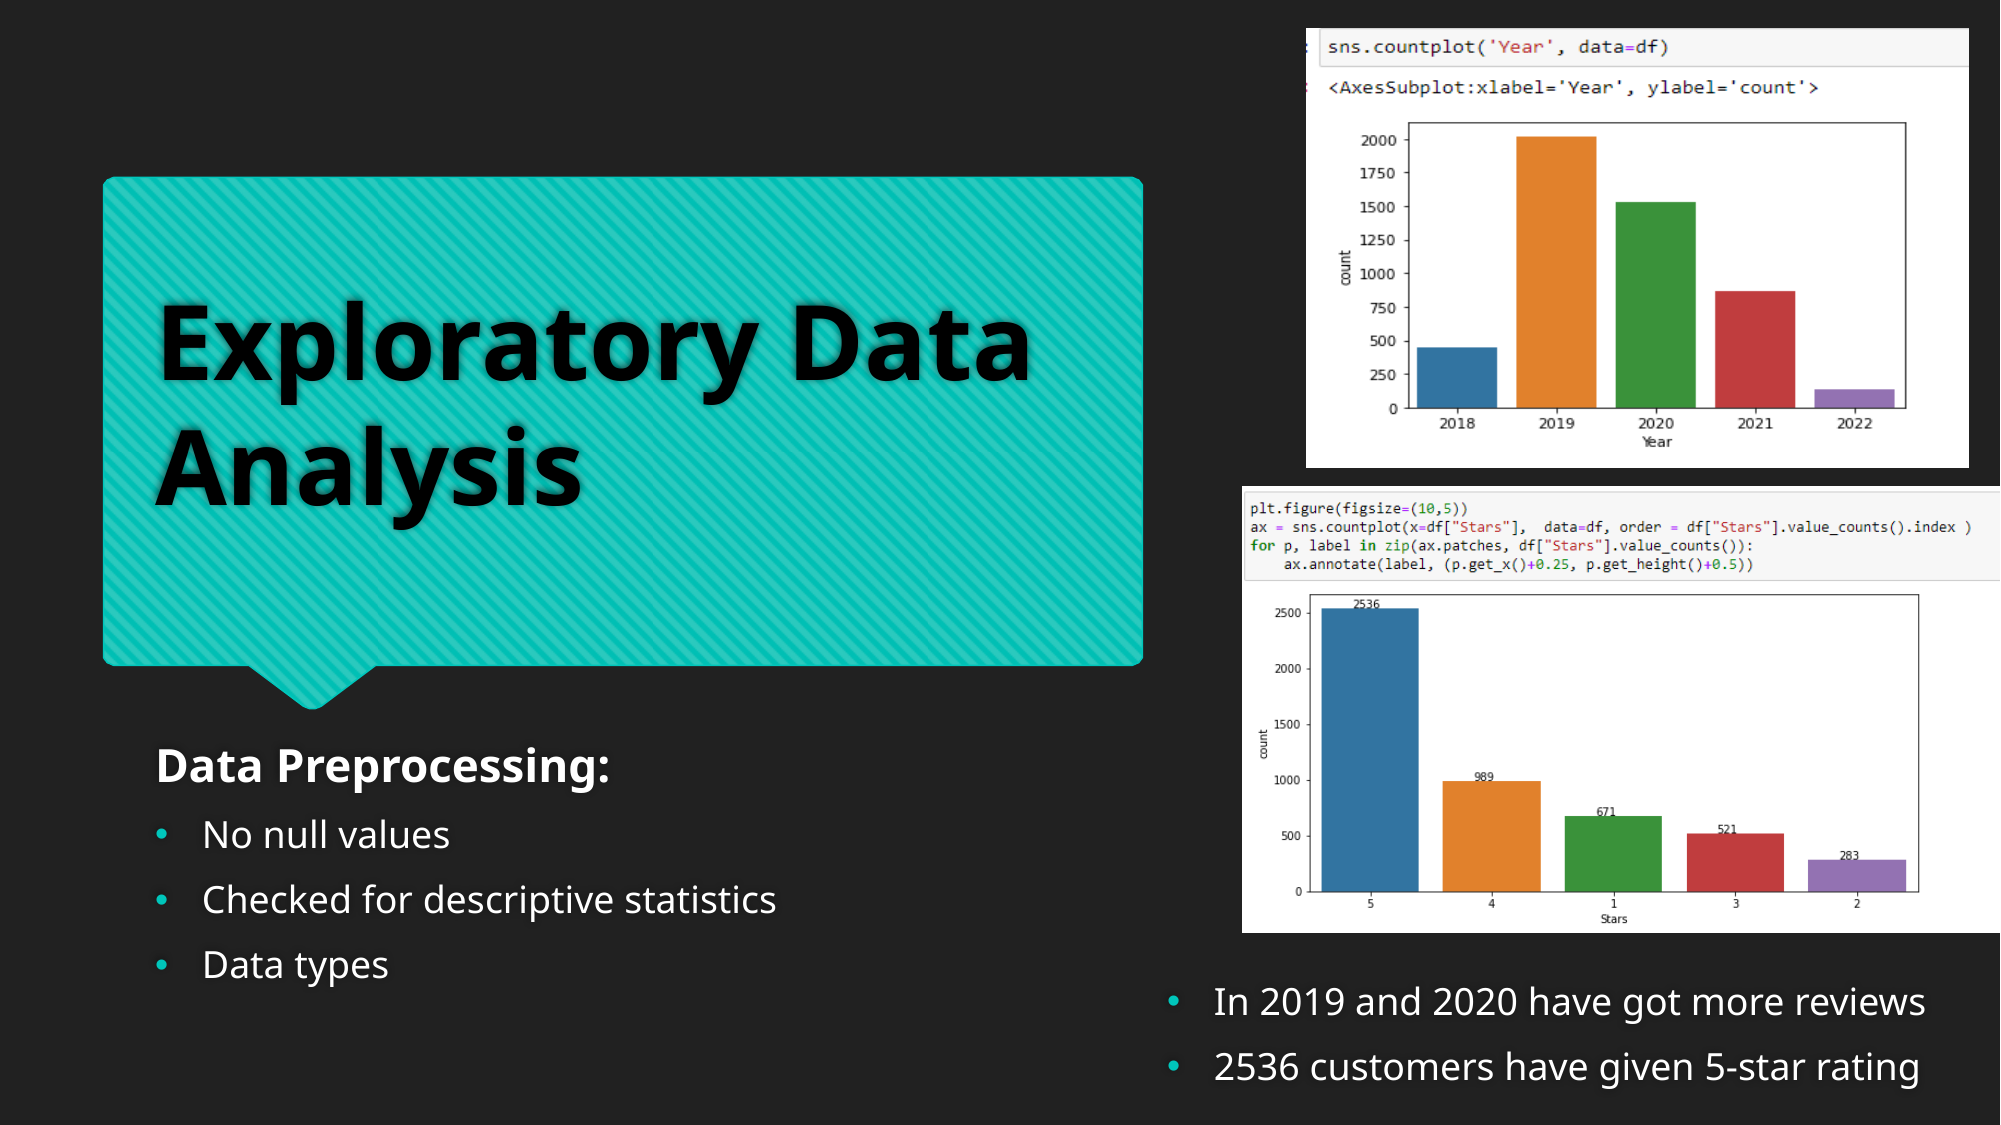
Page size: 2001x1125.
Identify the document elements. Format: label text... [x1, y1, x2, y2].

picture [1306, 28, 1969, 468]
picture [1241, 486, 2000, 934]
list Data Preprocessing: No null values Checked for descriptive statistics Data types [139, 728, 1107, 846]
list In 2019 and 2020 have got more reviews 2536 customers have given 5-star rating [1152, 970, 2000, 1114]
title Exploratory Data Analysis [139, 99, 1107, 534]
